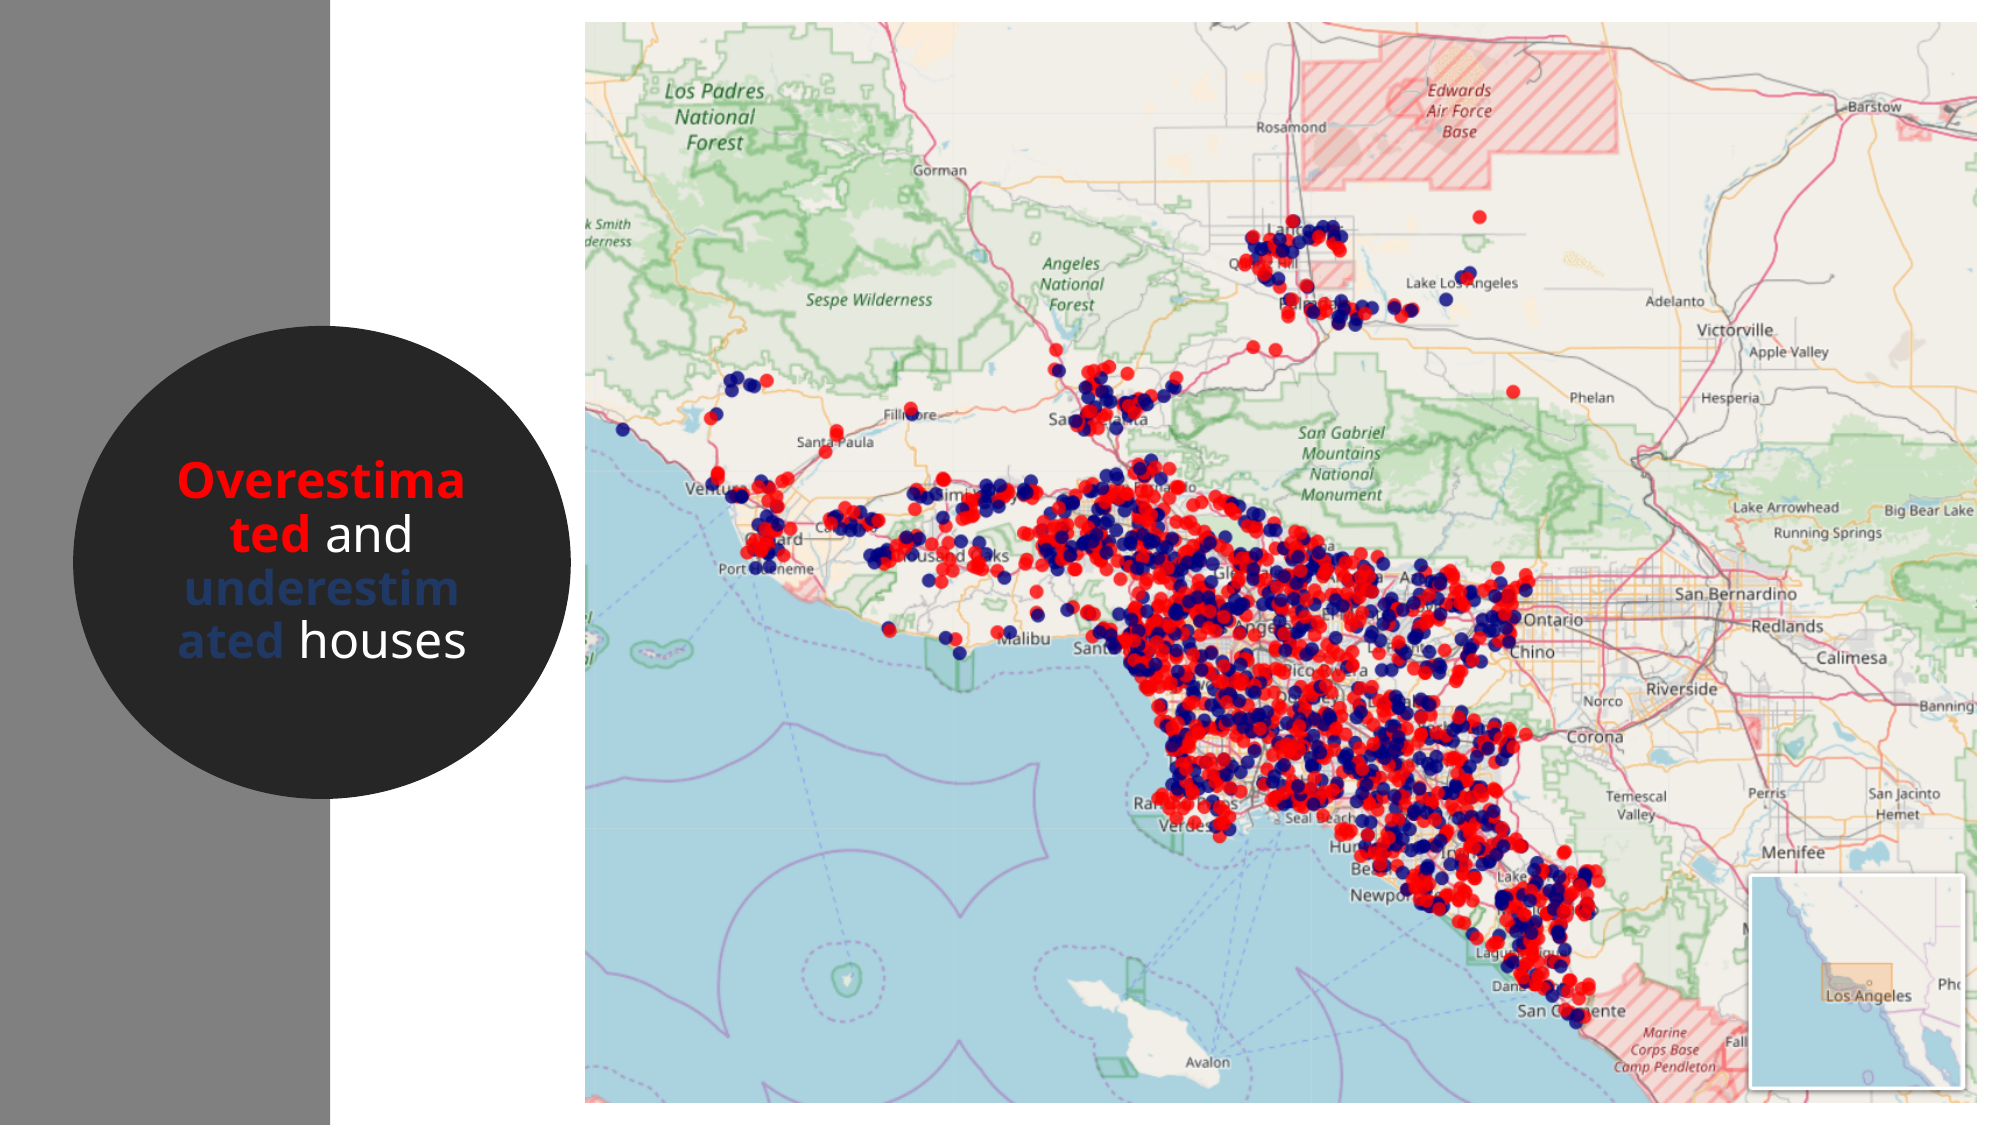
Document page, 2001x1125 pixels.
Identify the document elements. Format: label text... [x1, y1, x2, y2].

text_box Overestimated and underestimated houses [87, 340, 557, 785]
text_box [0, 0, 331, 1125]
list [585, 22, 1977, 1103]
